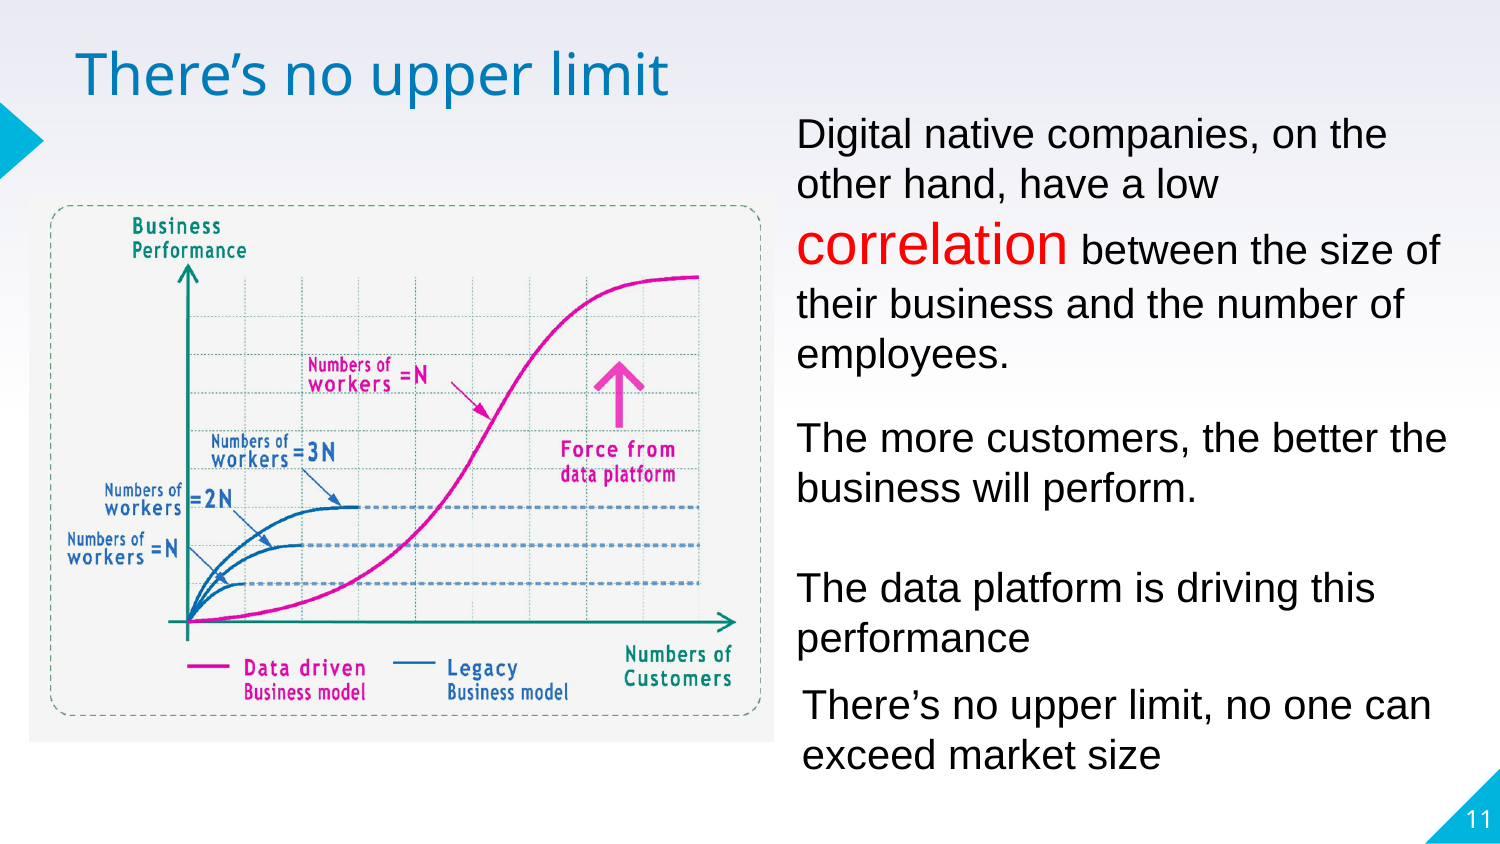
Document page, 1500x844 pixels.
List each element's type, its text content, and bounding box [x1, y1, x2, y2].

picture [29, 195, 774, 742]
text_box The more customers, the better the business will perform. The data platform is driving this performance [781, 435, 1471, 669]
text_box Digital native companies, on the other hand, have a low correlation between the size of their business and the number of employees. [781, 99, 1500, 435]
slide_number 11 [1418, 786, 1494, 838]
title There’s no upper limit [75, 51, 1001, 148]
text_box There’s no upper limit, no one can exceed market size [787, 670, 1500, 786]
